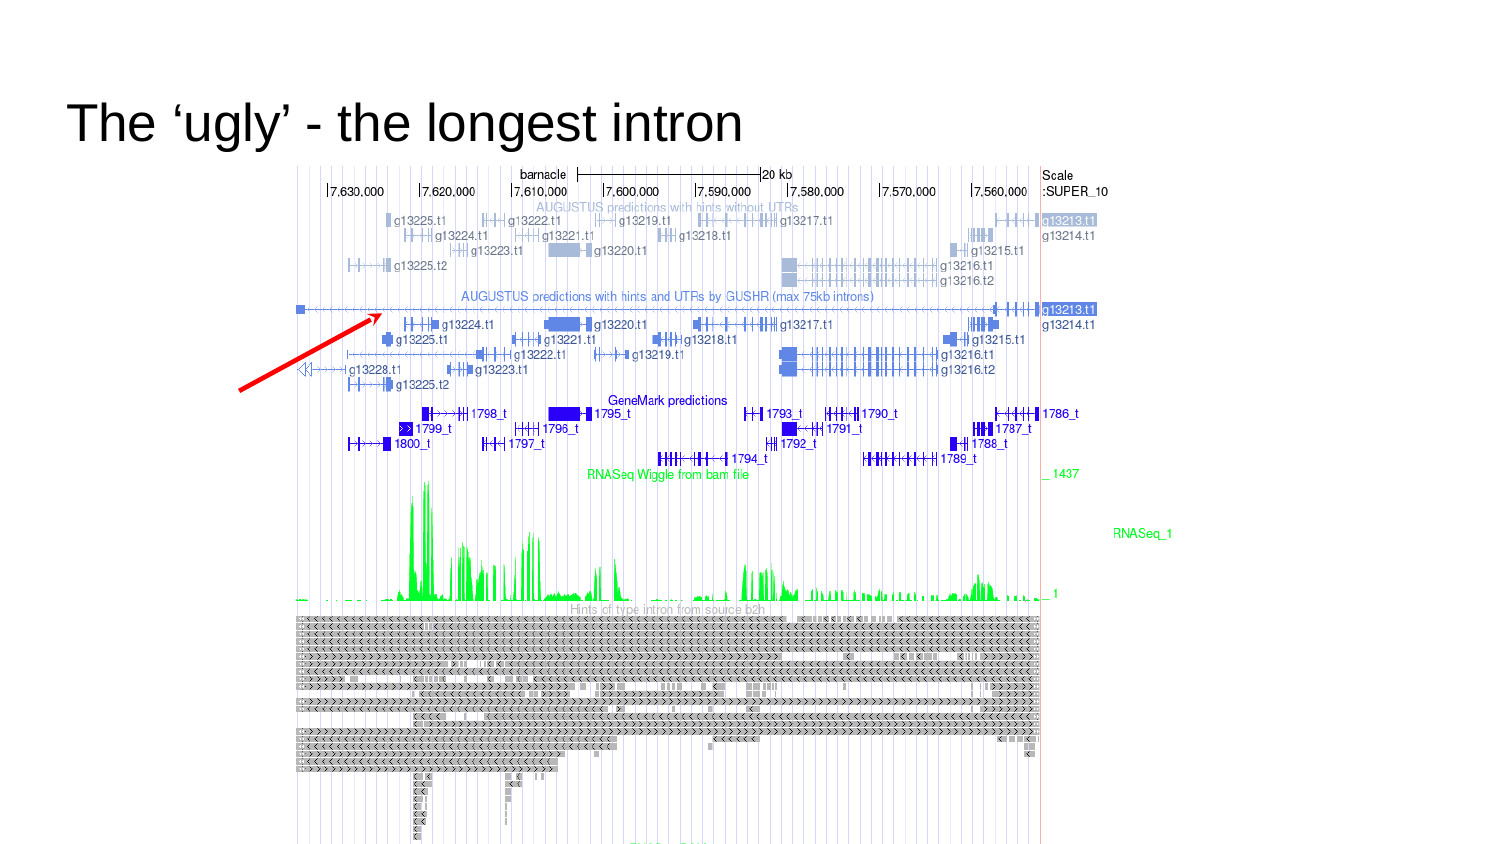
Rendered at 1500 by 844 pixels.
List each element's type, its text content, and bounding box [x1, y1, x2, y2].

picture [295, 166, 1174, 844]
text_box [238, 313, 383, 392]
title The ‘ugly’ - the longest intron [51, 72, 1449, 167]
